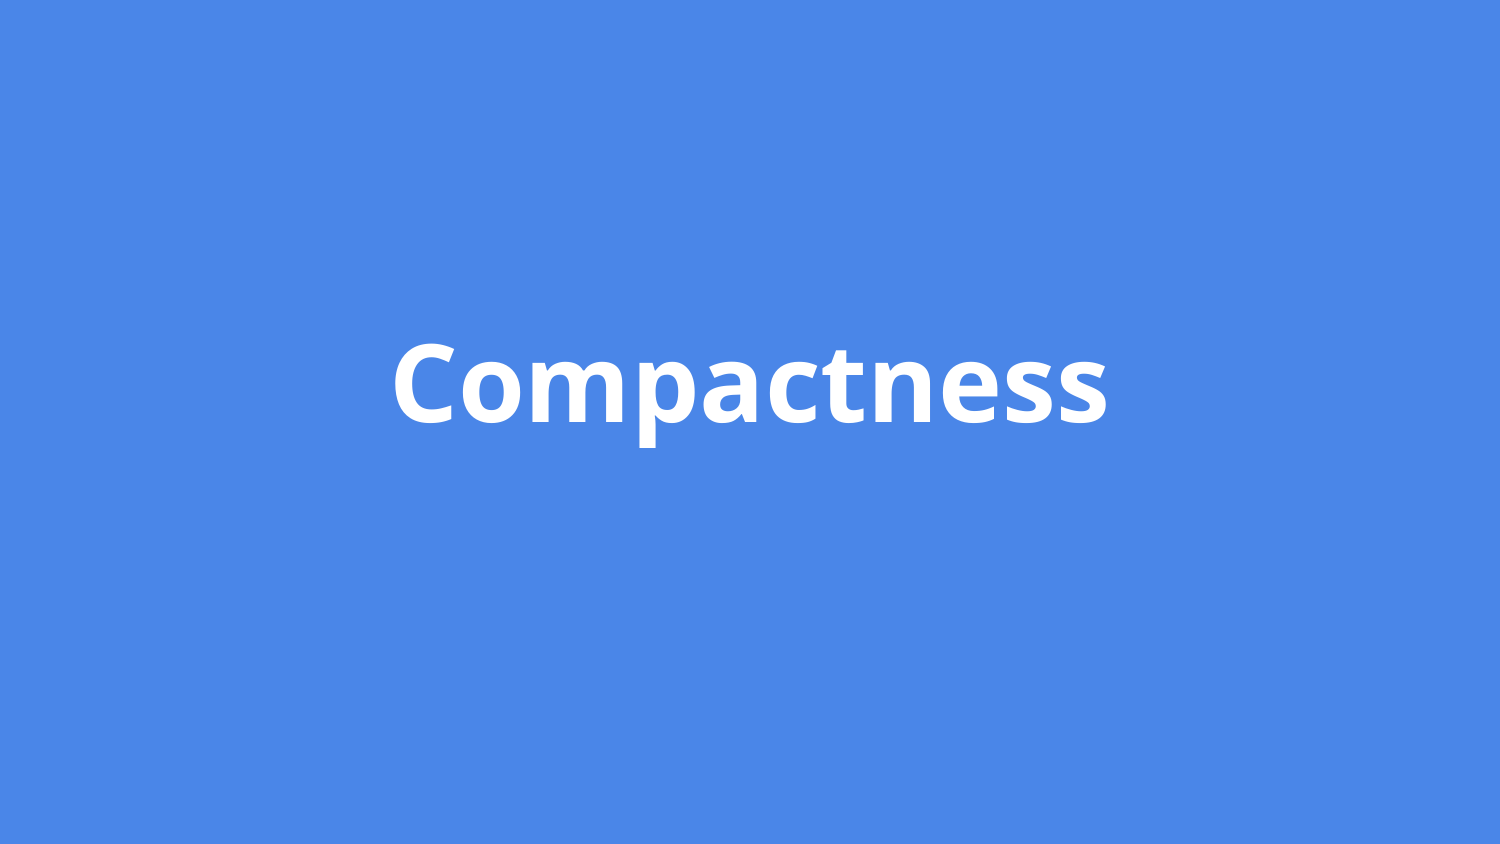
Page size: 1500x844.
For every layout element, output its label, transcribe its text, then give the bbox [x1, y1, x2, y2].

title Compactness [51, 122, 1449, 459]
